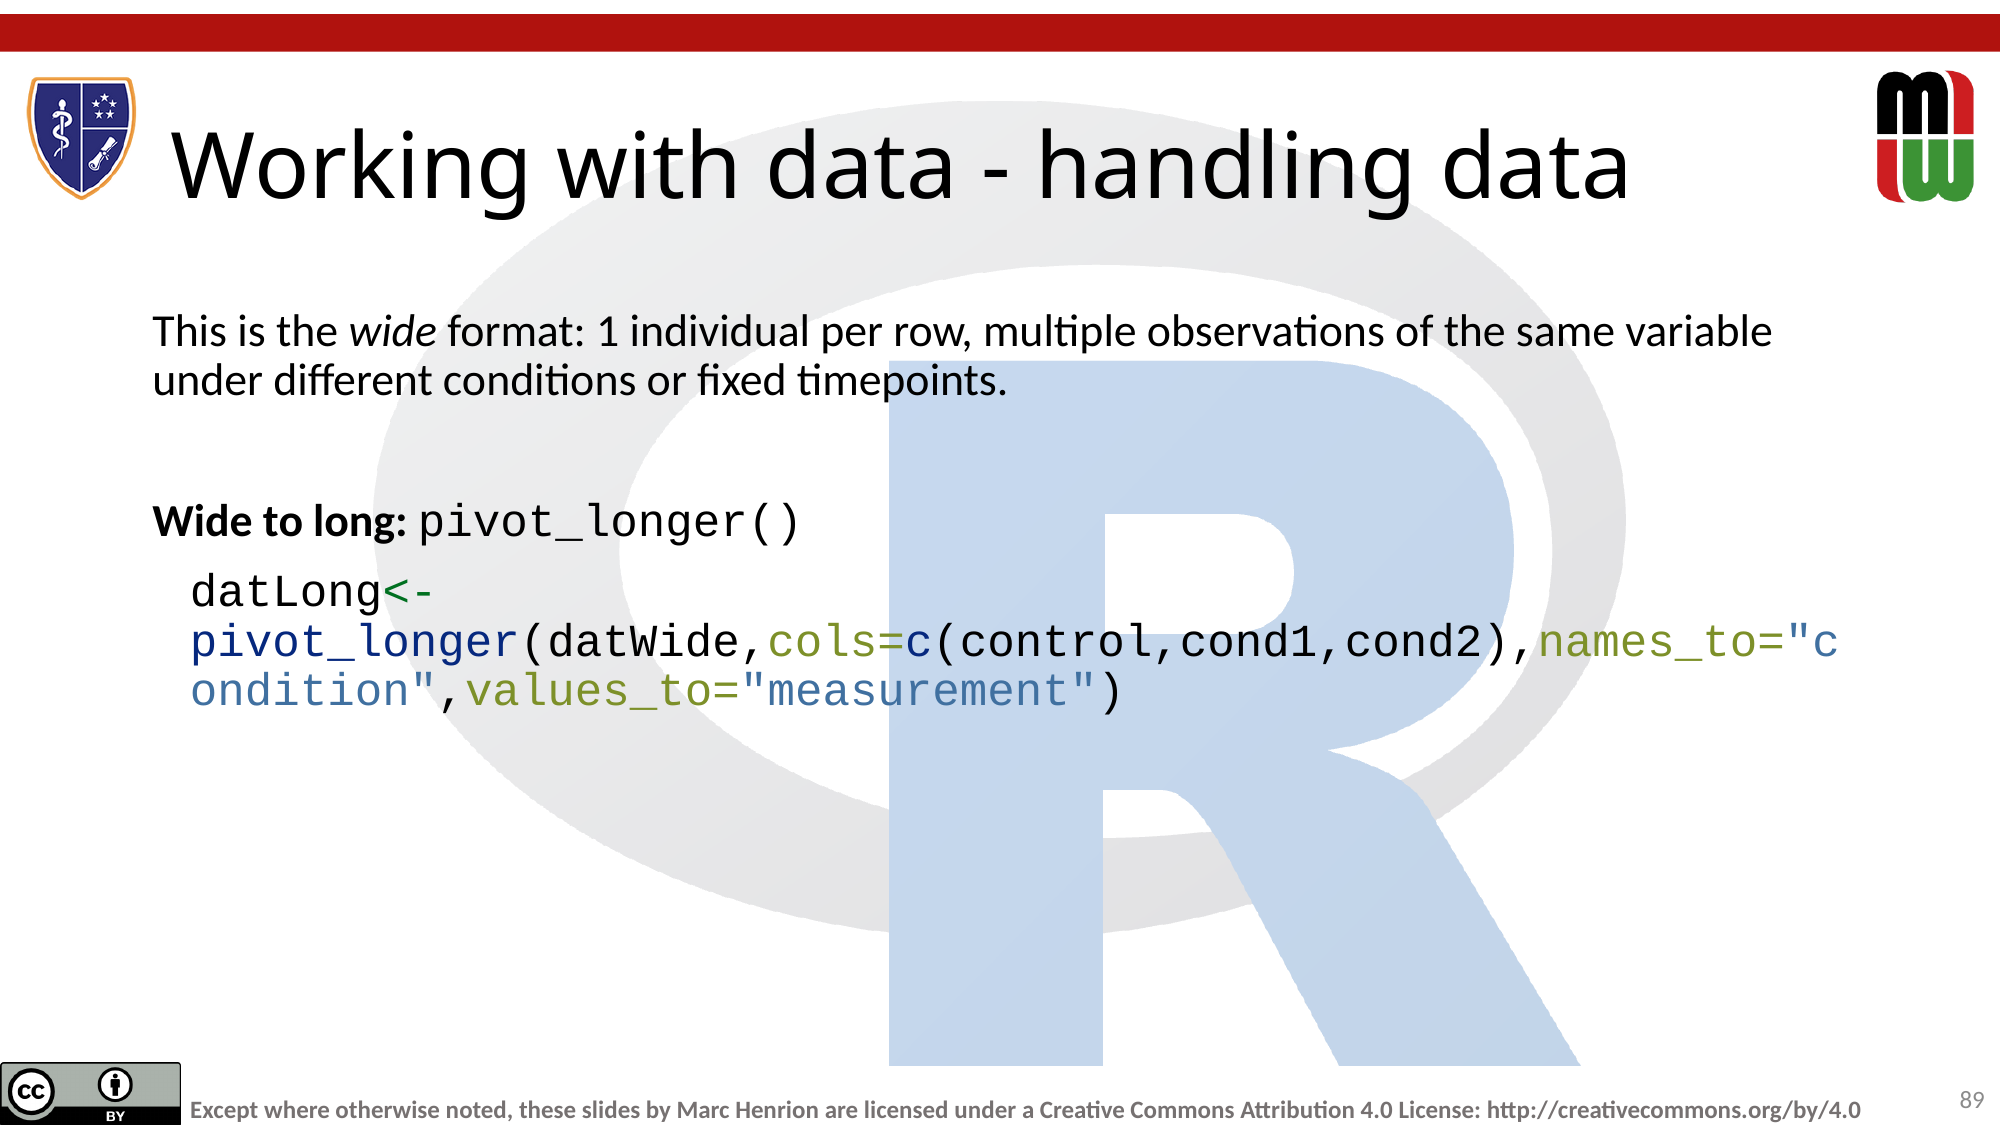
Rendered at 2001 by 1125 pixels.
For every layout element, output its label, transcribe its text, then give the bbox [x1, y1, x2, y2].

picture [0, 53, 161, 215]
picture [0, 1062, 181, 1125]
slide_number 89 [1550, 1073, 2000, 1125]
list This is the wide format: 1 individual per row, multiple observations of the same variable under different conditions or fixed timepoints. Wide to long: pivot_longer() datLong<-pivot_longer(datWide,cols=c(control,cond1,cond2),names_to="condition",values_to="measurement") [137, 299, 1863, 1066]
title Working with data - handling data [155, 59, 1851, 278]
